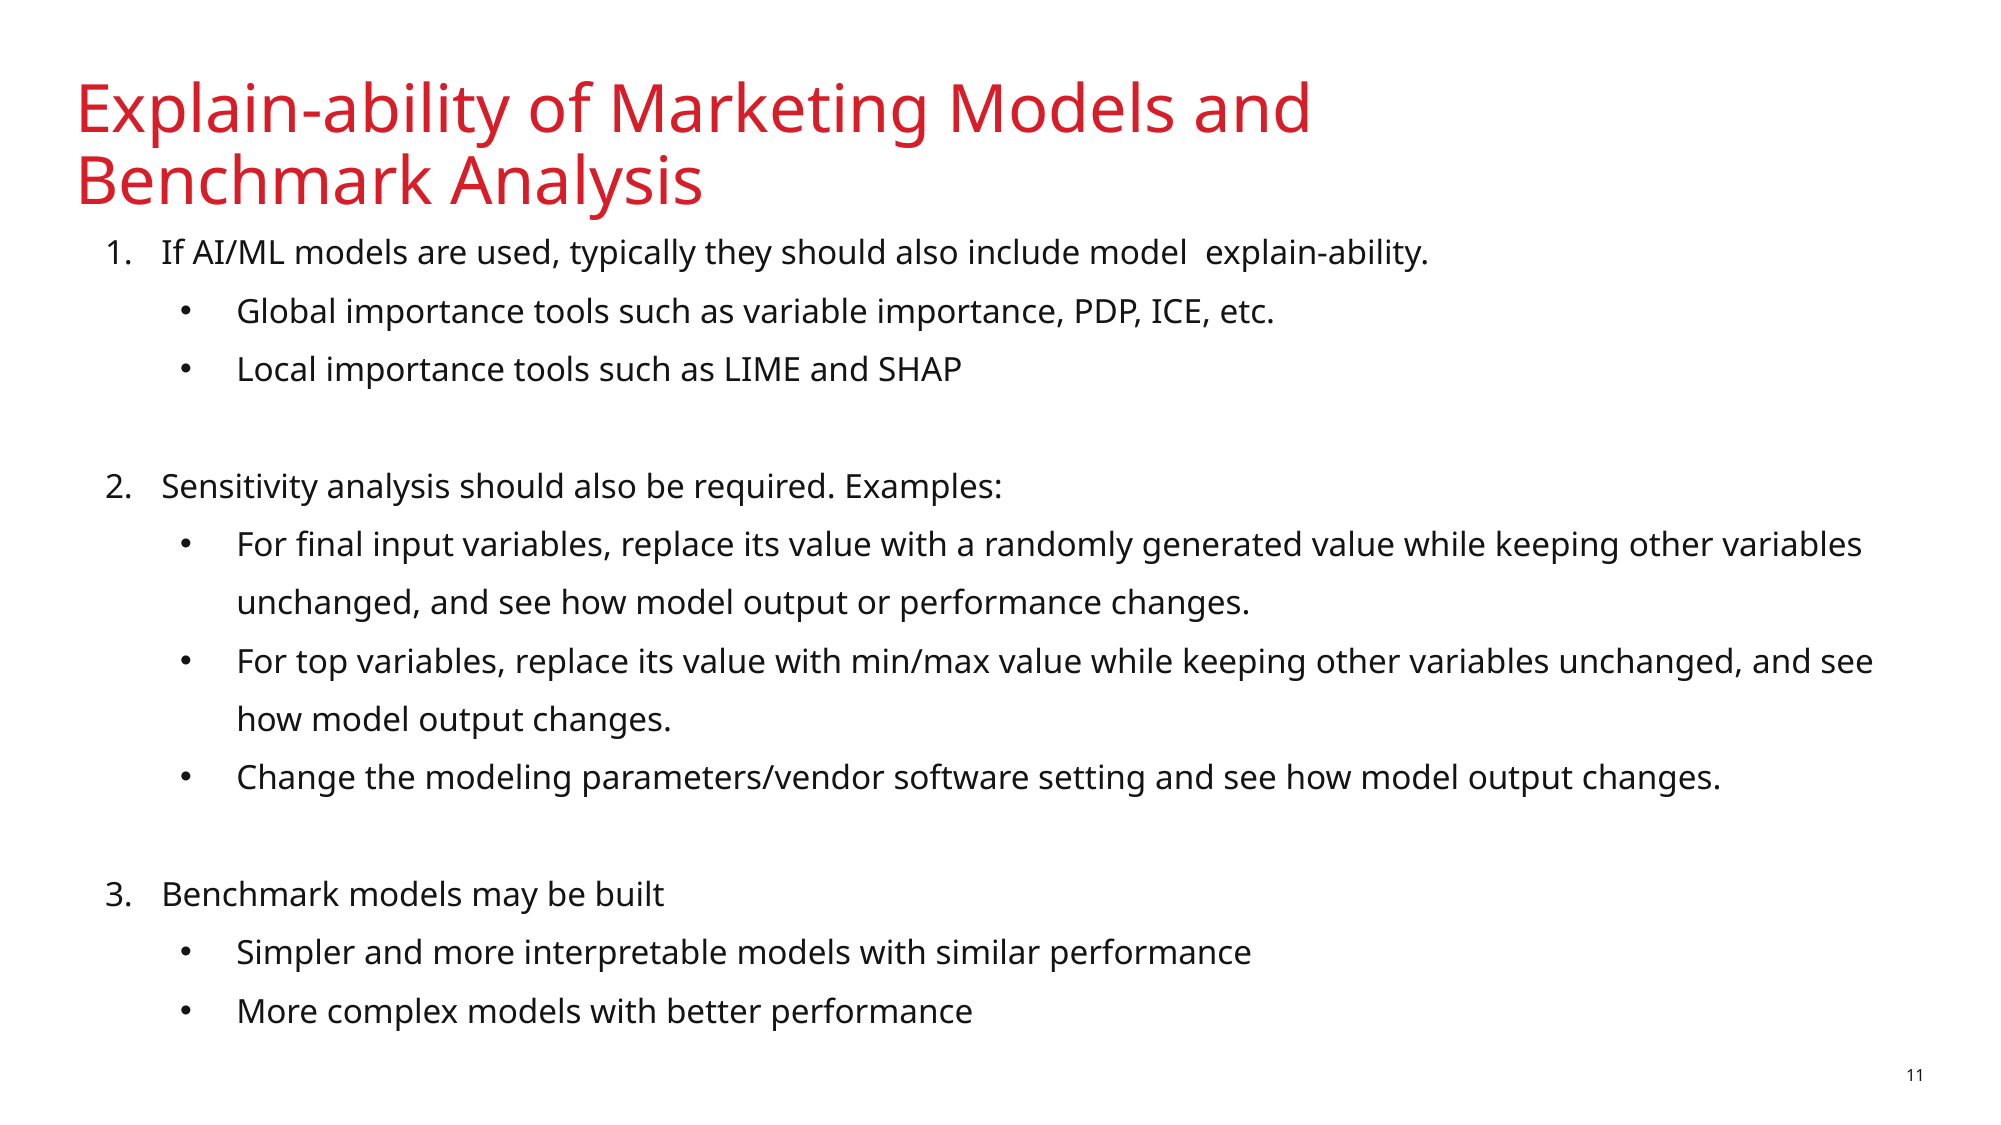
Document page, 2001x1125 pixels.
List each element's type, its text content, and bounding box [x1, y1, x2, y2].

title Explain-ability of Marketing Models and Benchmark Analysis [75, 75, 1642, 228]
slide_number 11 [1850, 1050, 1925, 1088]
text_box If AI/ML models are used, typically they should also include model explain-ability. Global importance tools such as variable importance, PDP, ICE, etc. Local importance tools such as LIME and SHAP Sensitivity analysis should also be required. Examples: For final input variables, replace its value with a randomly generated value while keeping other variables unchanged, and see how model output or performance changes. For top variables, replace its value with min/max value while keeping other variables unchanged, and see how model output changes. Change the modeling parameters/vendor software setting and see how model output changes. Benchmark models may be built Simpler and more interpretable models with similar performance More complex models with better performance [90, 205, 1946, 1038]
